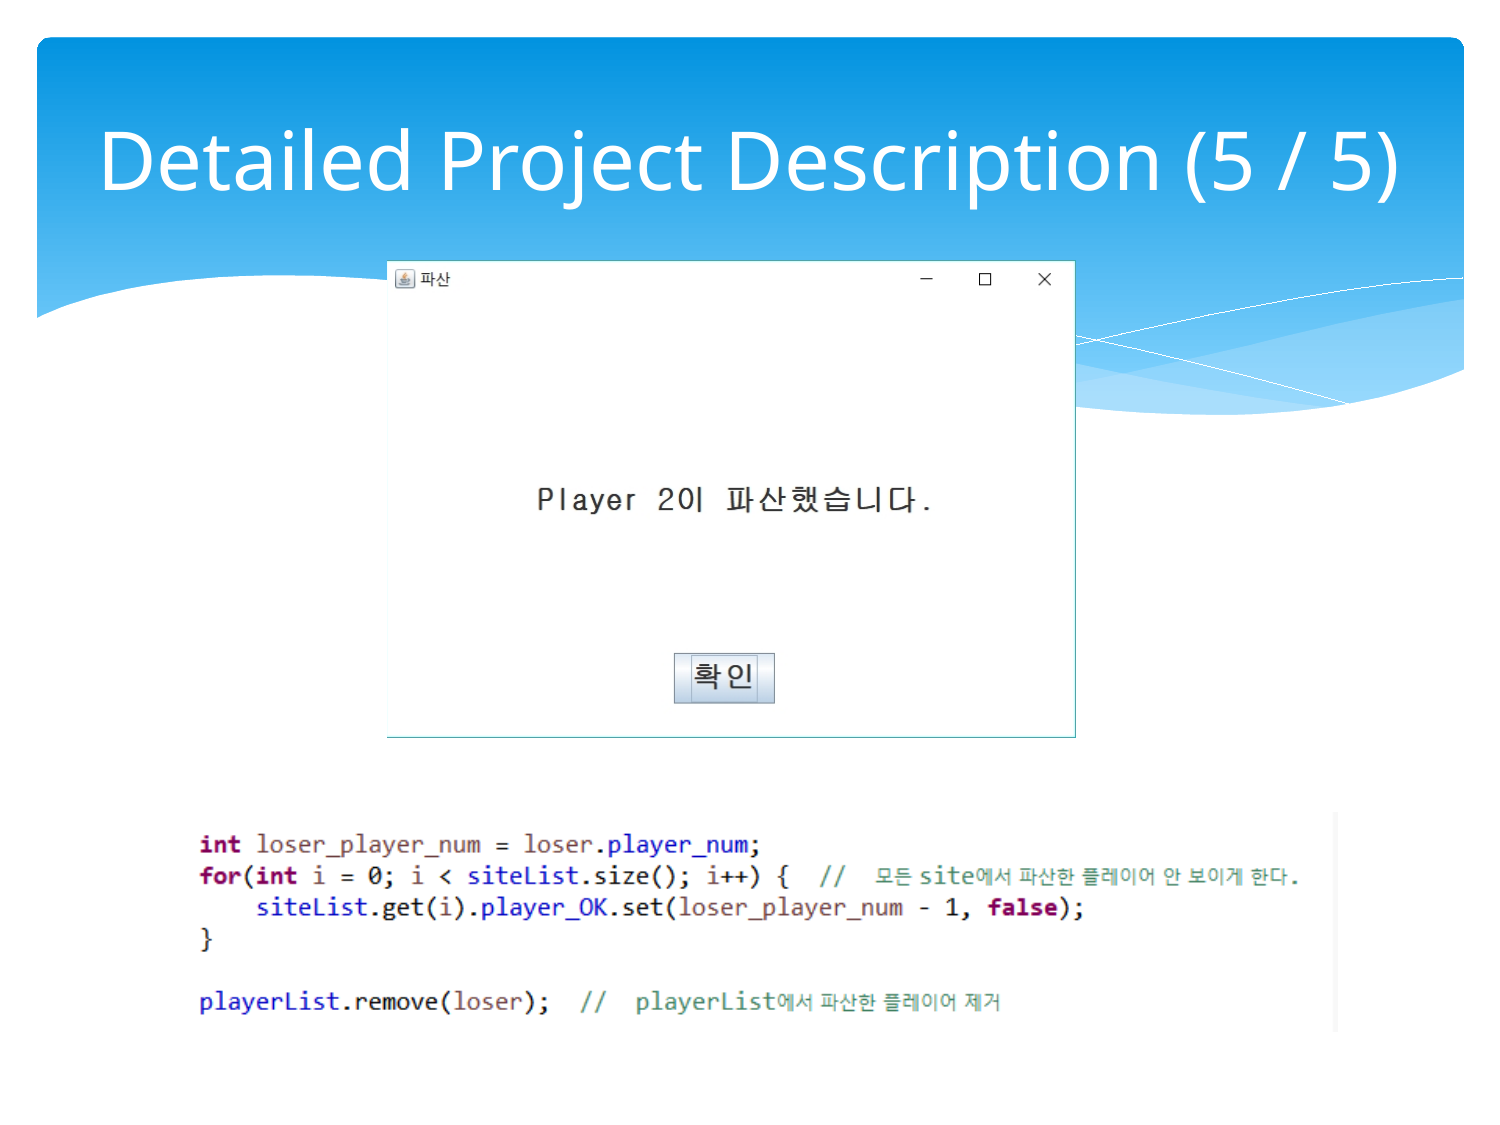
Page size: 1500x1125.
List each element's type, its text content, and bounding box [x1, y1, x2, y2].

picture [387, 260, 1077, 738]
picture [125, 812, 1338, 1032]
title Detailed Project Description (5 / 5) [75, 55, 1425, 261]
